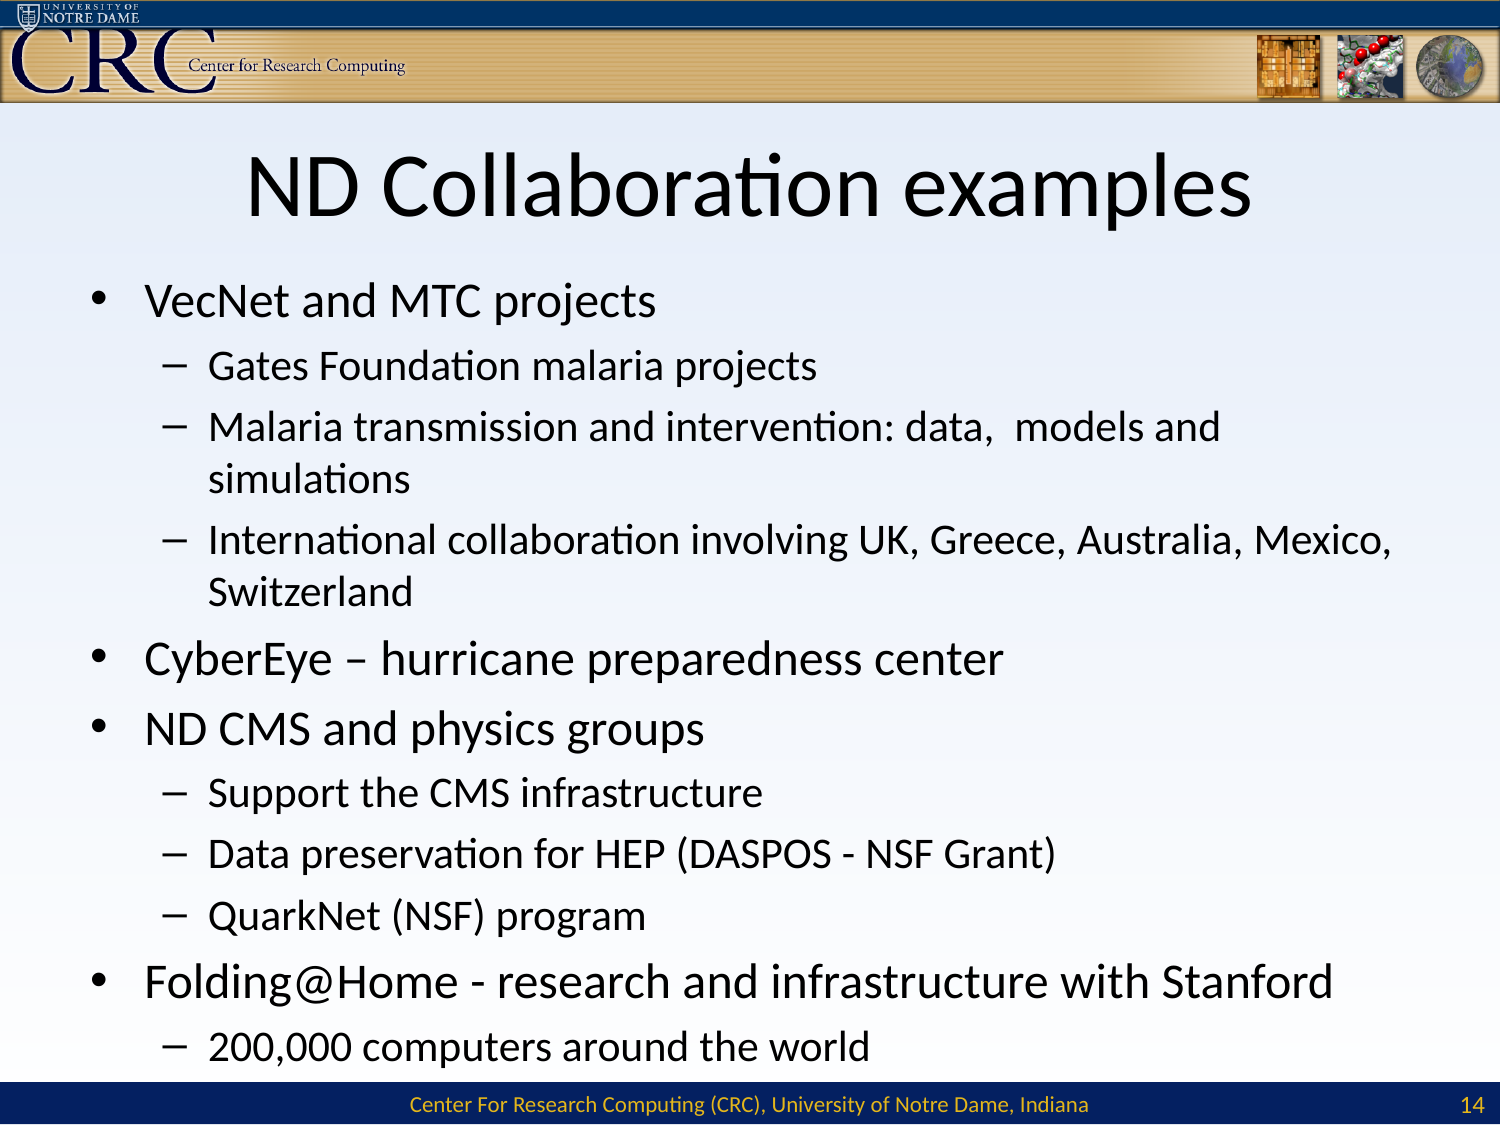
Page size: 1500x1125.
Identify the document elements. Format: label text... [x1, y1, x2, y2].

slide_number 14 [1246, 1082, 1500, 1125]
list VecNet and MTC projects Gates Foundation malaria projects Malaria transmission and intervention: data, models and simulations International collaboration involving UK, Greece, Australia, Mexico, Switzerland CyberEye – hurricane preparedness center ND CMS and physics groups Support the CMS infrastructure Data preservation for HEP (DASPOS - NSF Grant) QuarkNet (NSF) program Folding@Home - research and infrastructure with Stanford 200,000 computers around the world [75, 260, 1425, 1083]
title ND Collaboration examples [75, 117, 1425, 246]
picture [0, 0, 1500, 103]
